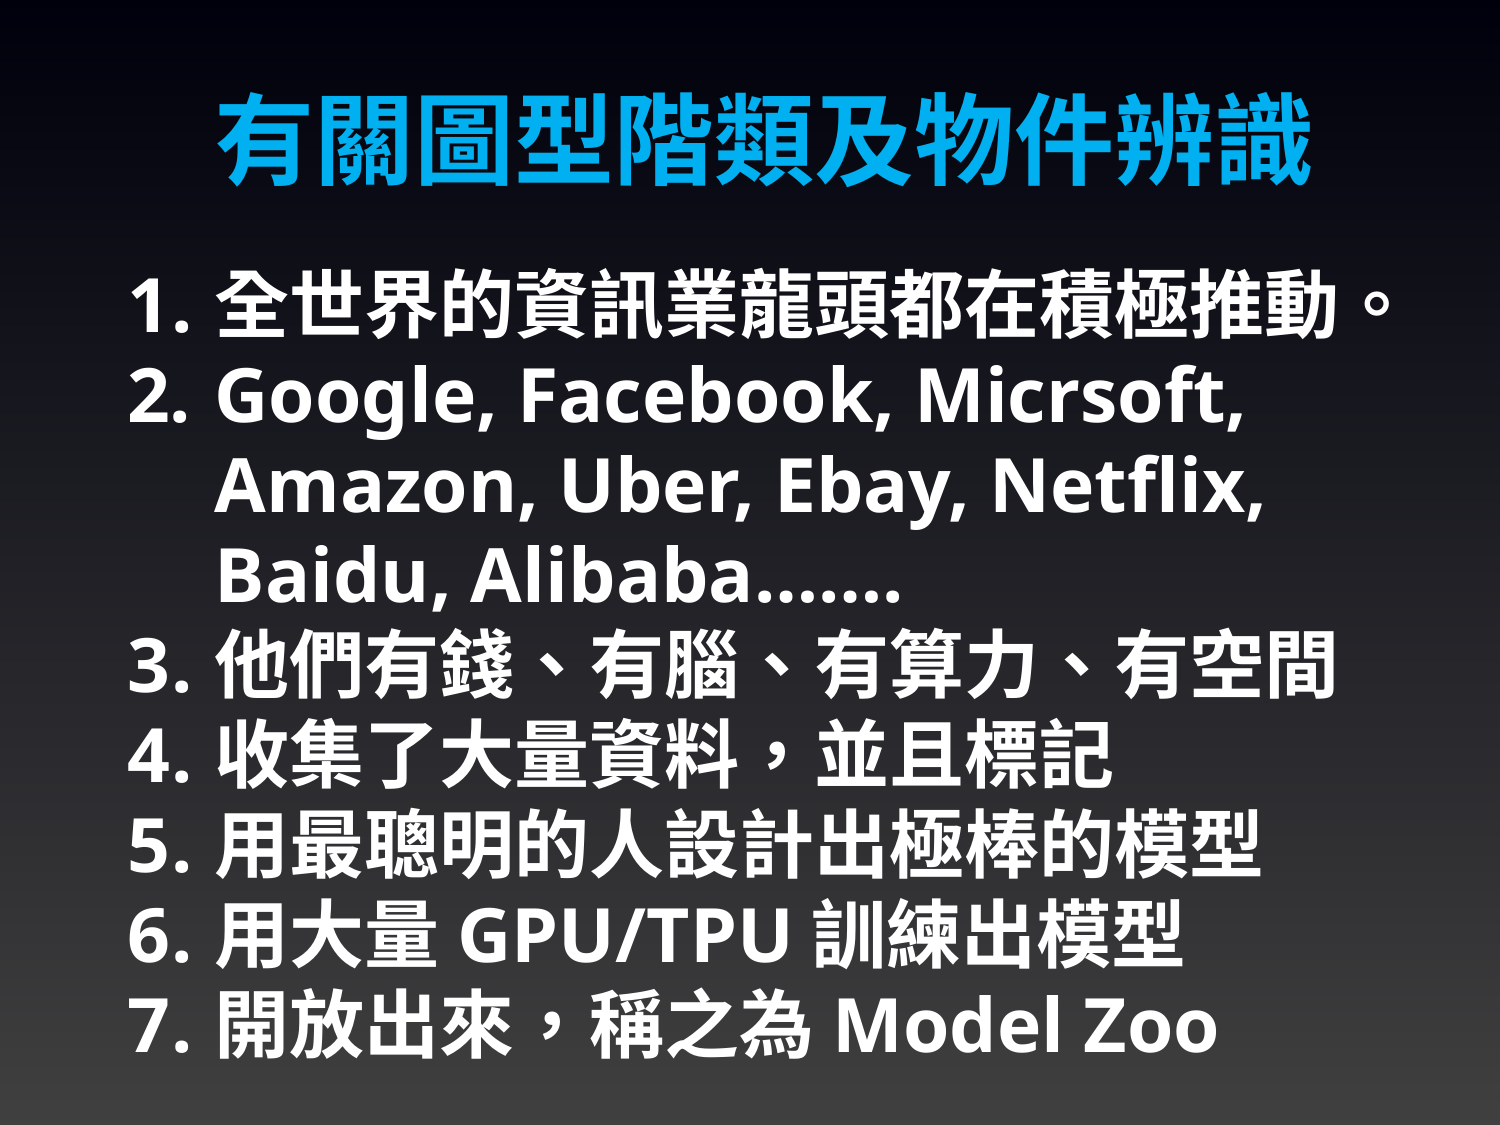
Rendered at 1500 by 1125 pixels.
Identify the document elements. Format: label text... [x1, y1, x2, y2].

list 有關圖型階類及物件辨識 [200, 50, 1400, 213]
text_box 全世界的資訊業龍頭都在積極推動。 Google, Facebook, Micrsoft, Amazon, Uber, Ebay, Netflix, Baidu, Alibaba……. 他們有錢、有腦、有算力、有空間 收集了大量資料，並且標記 用最聰明的人設計出極棒的模型 用大量GPU/TPU訓練出模型 開放出來，稱之為Model Zoo [112, 249, 1438, 1125]
